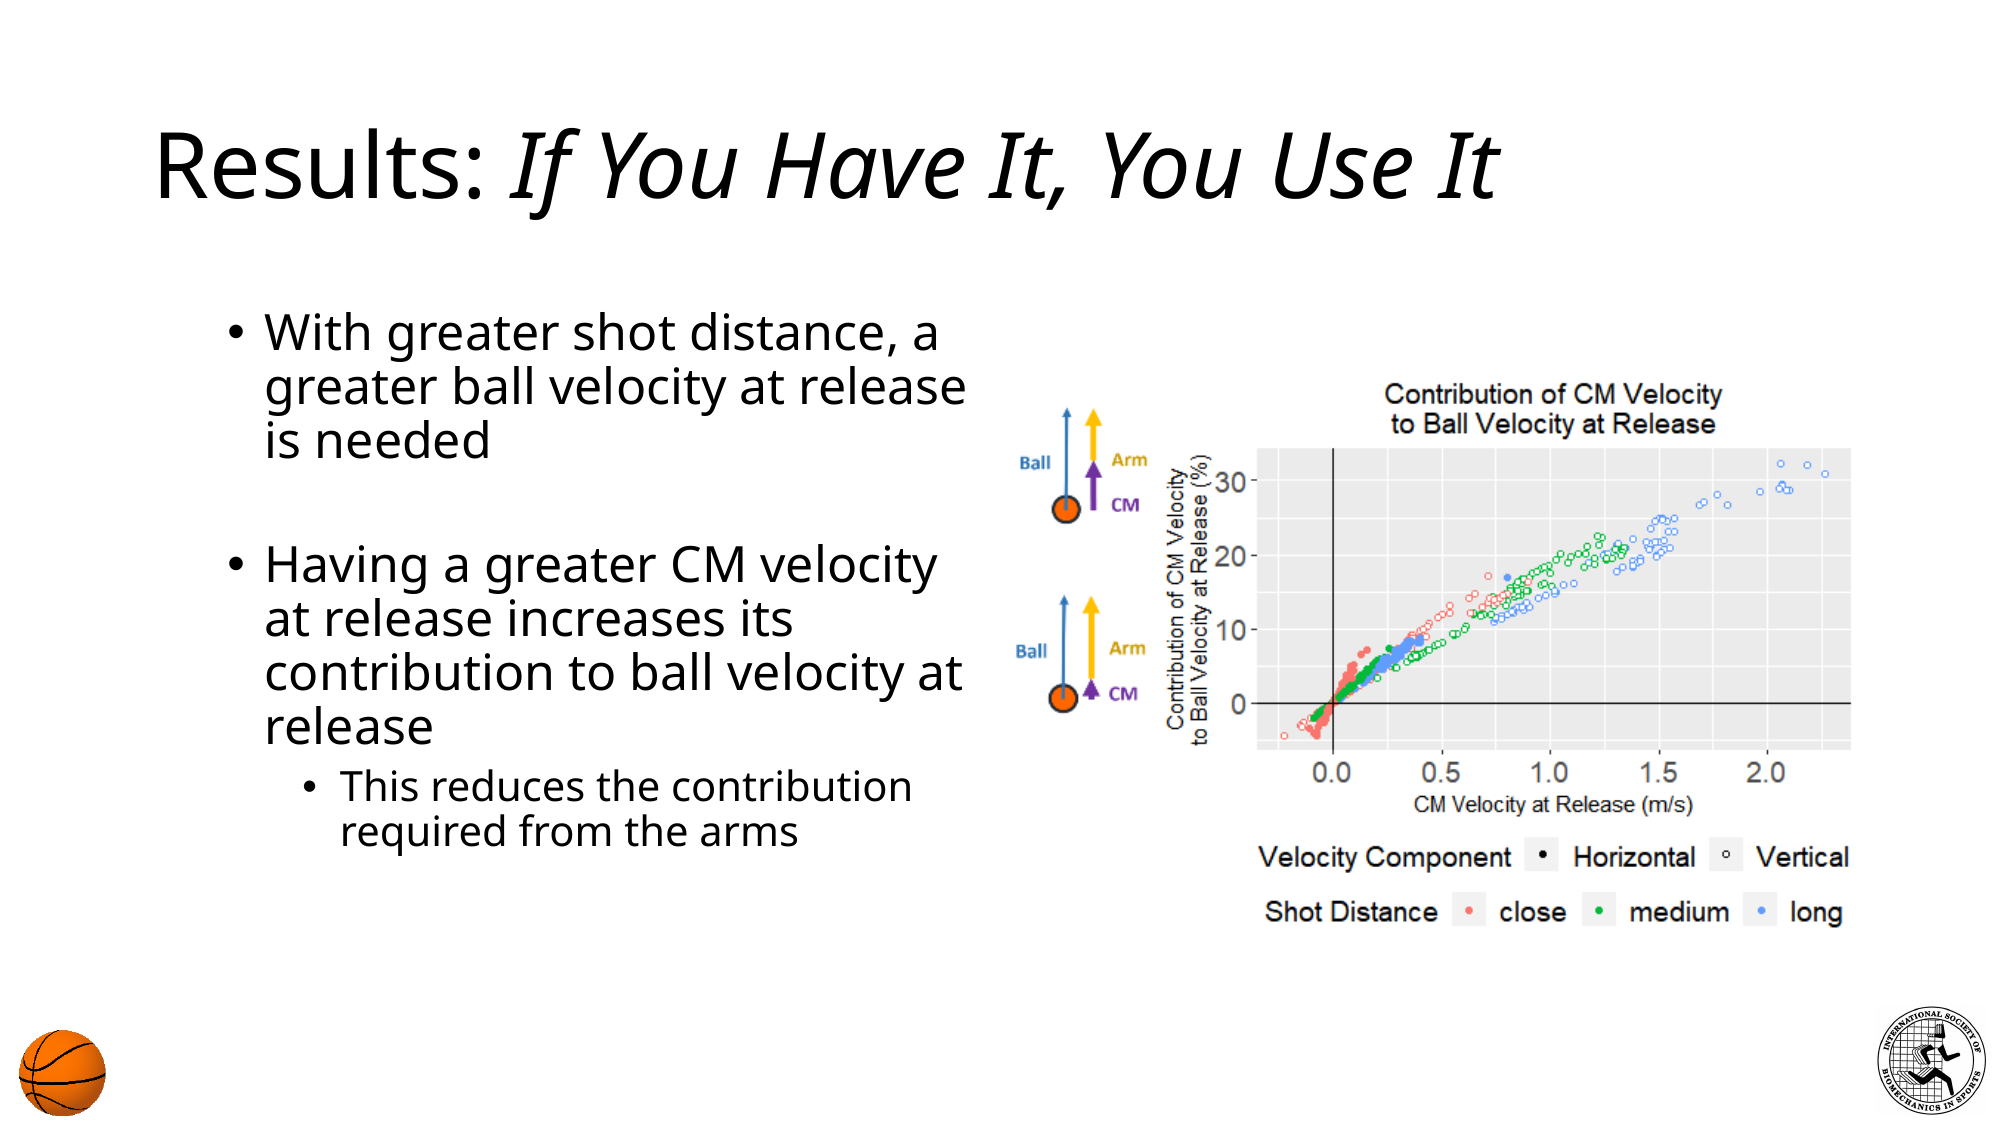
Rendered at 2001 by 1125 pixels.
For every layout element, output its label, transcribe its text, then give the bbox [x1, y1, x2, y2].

title Results: If You Have It, You Use It [137, 59, 1863, 278]
picture [1875, 1004, 1988, 1116]
picture [19, 1030, 106, 1116]
list With greater shot distance, a greater ball velocity at release is needed Having a greater CM velocity at release increases its contribution to ball velocity at release This reduces the contribution required from the arms [137, 299, 988, 1014]
picture [1012, 370, 1863, 938]
